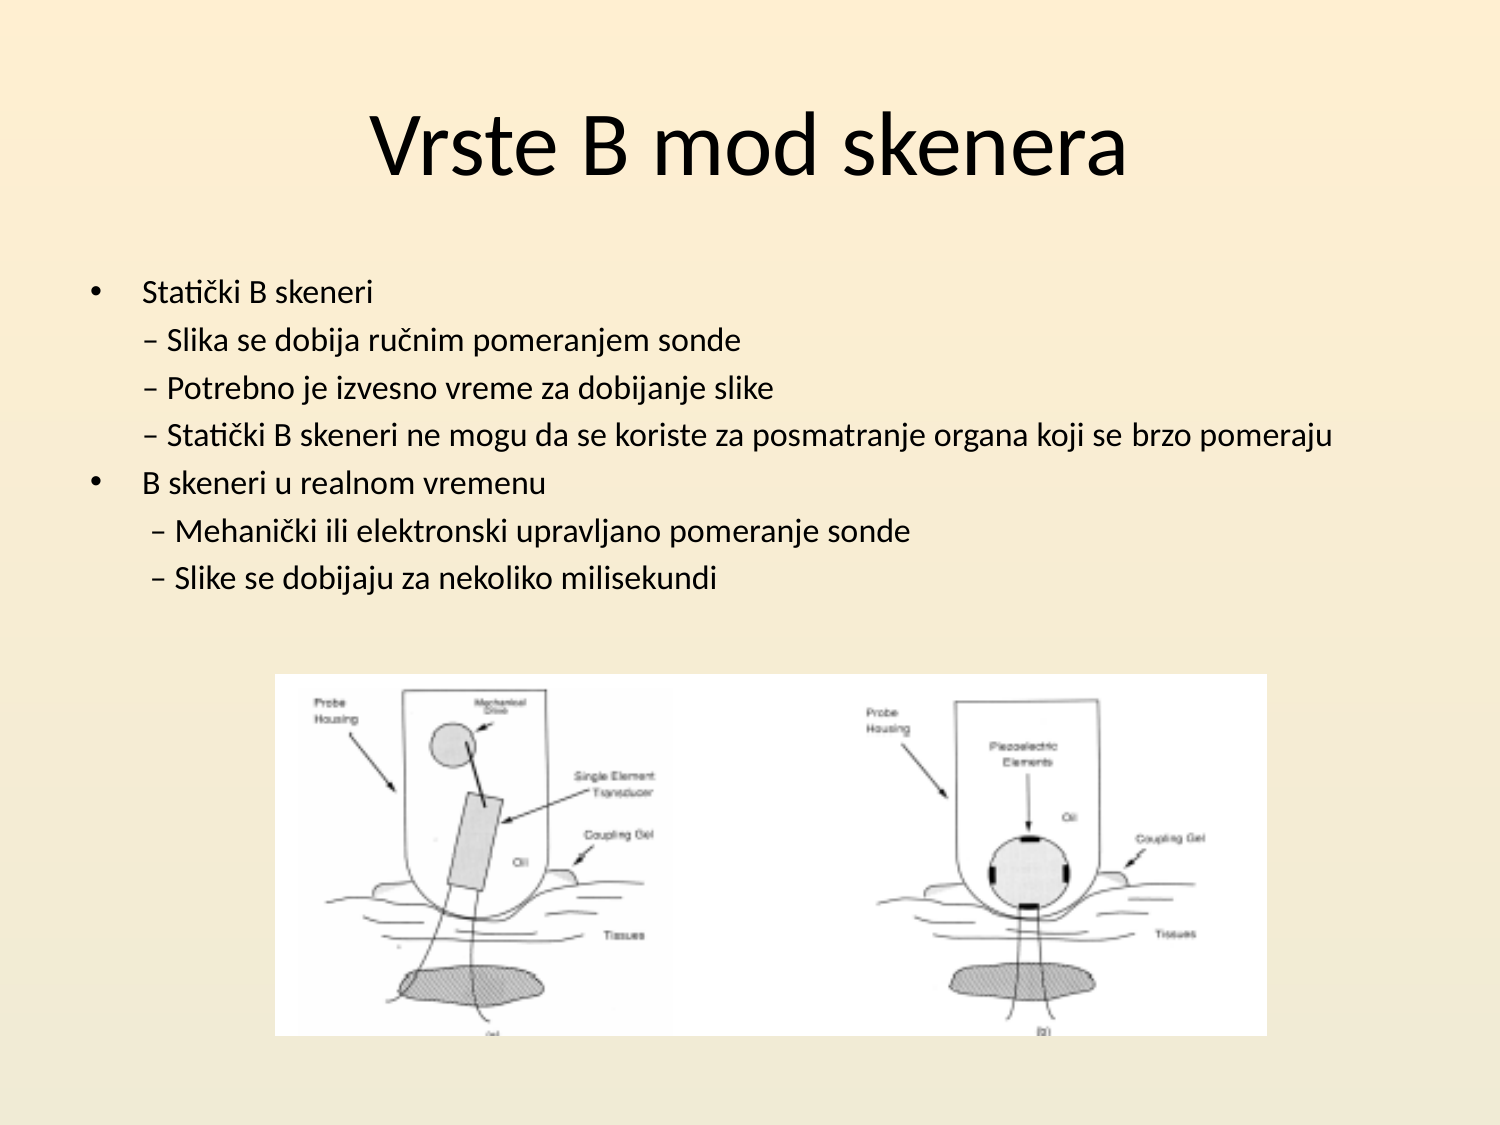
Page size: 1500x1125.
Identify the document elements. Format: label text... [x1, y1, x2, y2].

list Statički B skeneri – Slika se dobija ručnim pomeranjem sonde – Potrebno je izvesno vreme za dobijanje slike – Statički B skeneri ne mogu da se koriste za posmatranje organa koji se brzo pomeraju B skeneri u realnom vremenu – Mehanički ili elektronski upravljano pomeranje sonde – Slike se dobijaju za nekoliko milisekundi [75, 262, 1375, 638]
picture [274, 674, 1268, 1037]
title Vrste B mod skenera [75, 45, 1425, 233]
